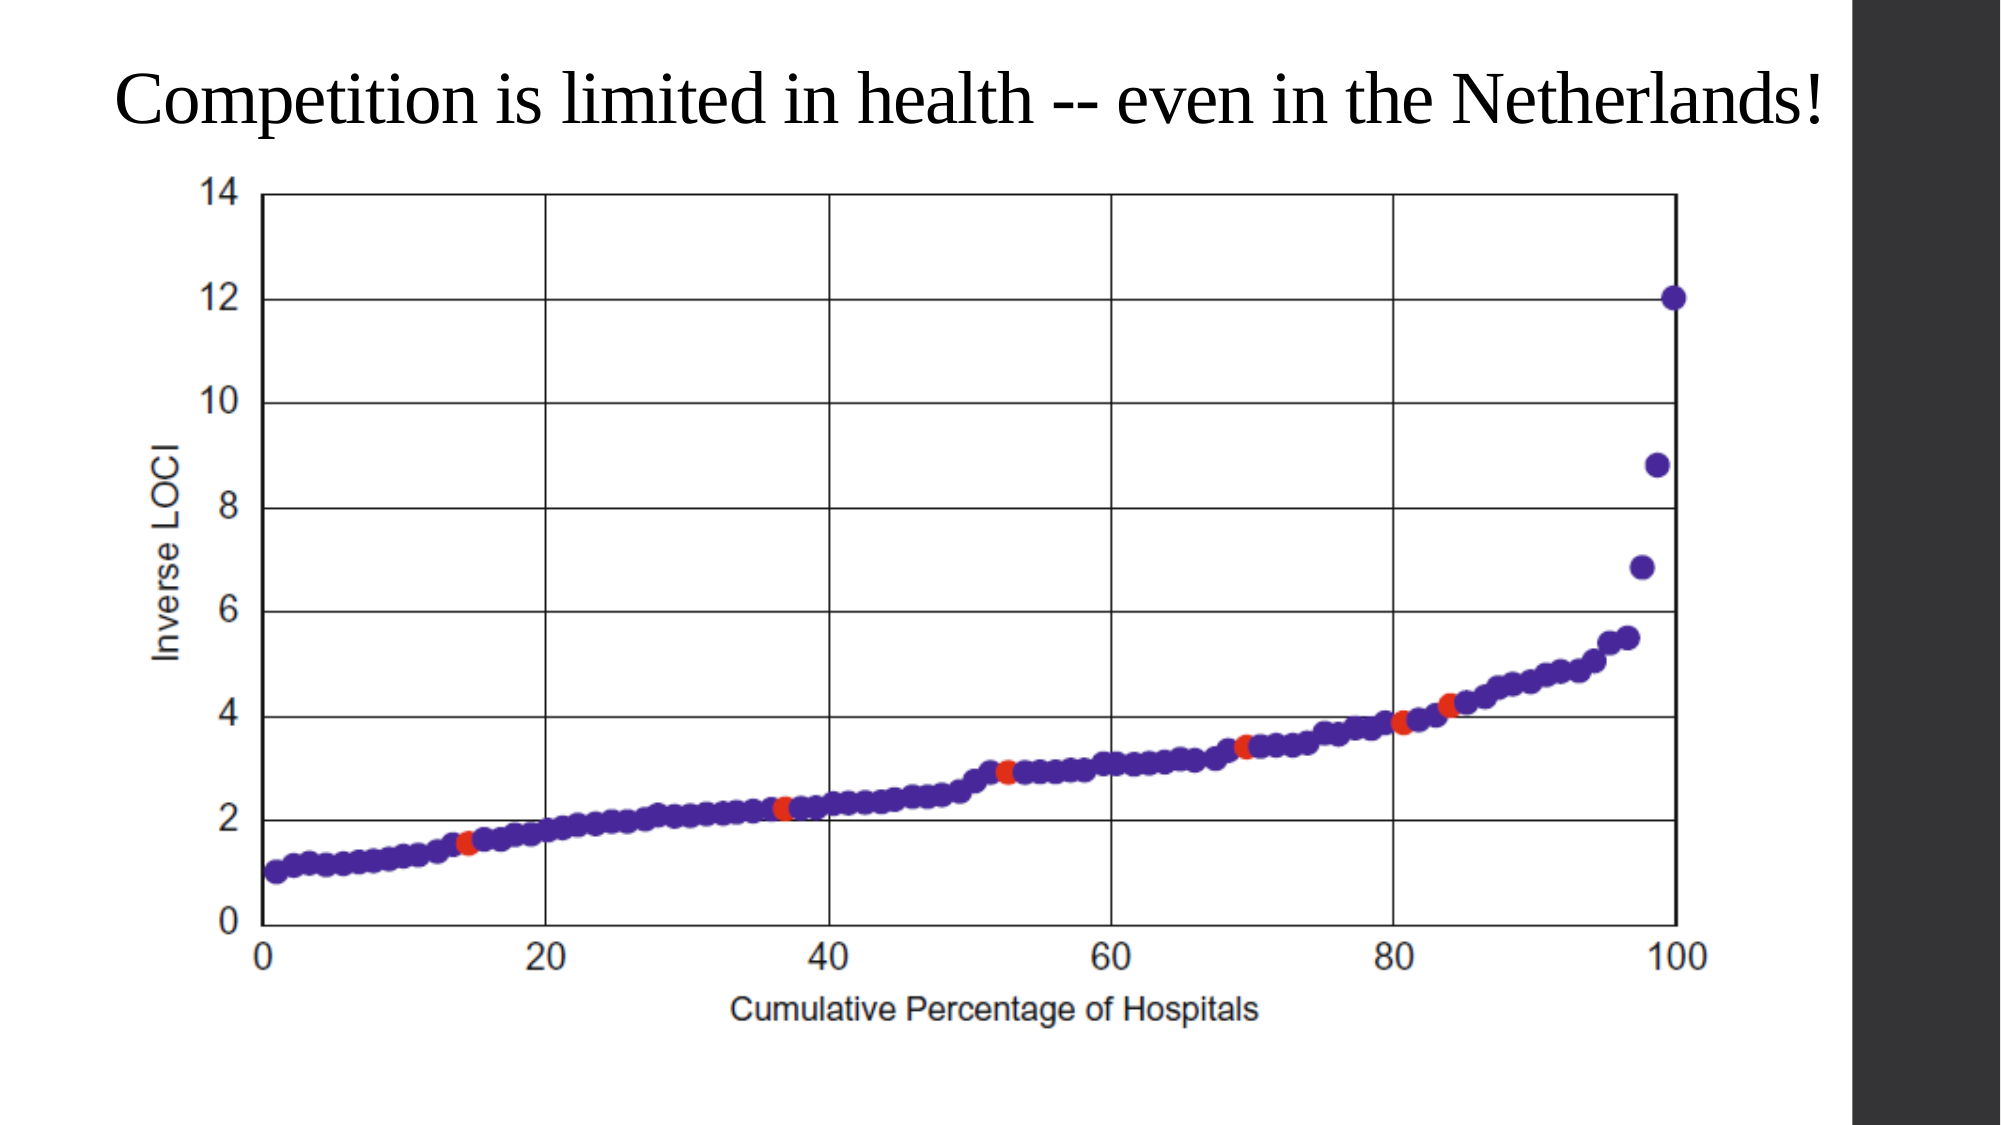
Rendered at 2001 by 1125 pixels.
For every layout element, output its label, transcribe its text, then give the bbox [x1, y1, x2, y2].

picture [62, 146, 1763, 1038]
title Competition is limited in health -- even in the Netherlands! [99, 44, 1900, 148]
